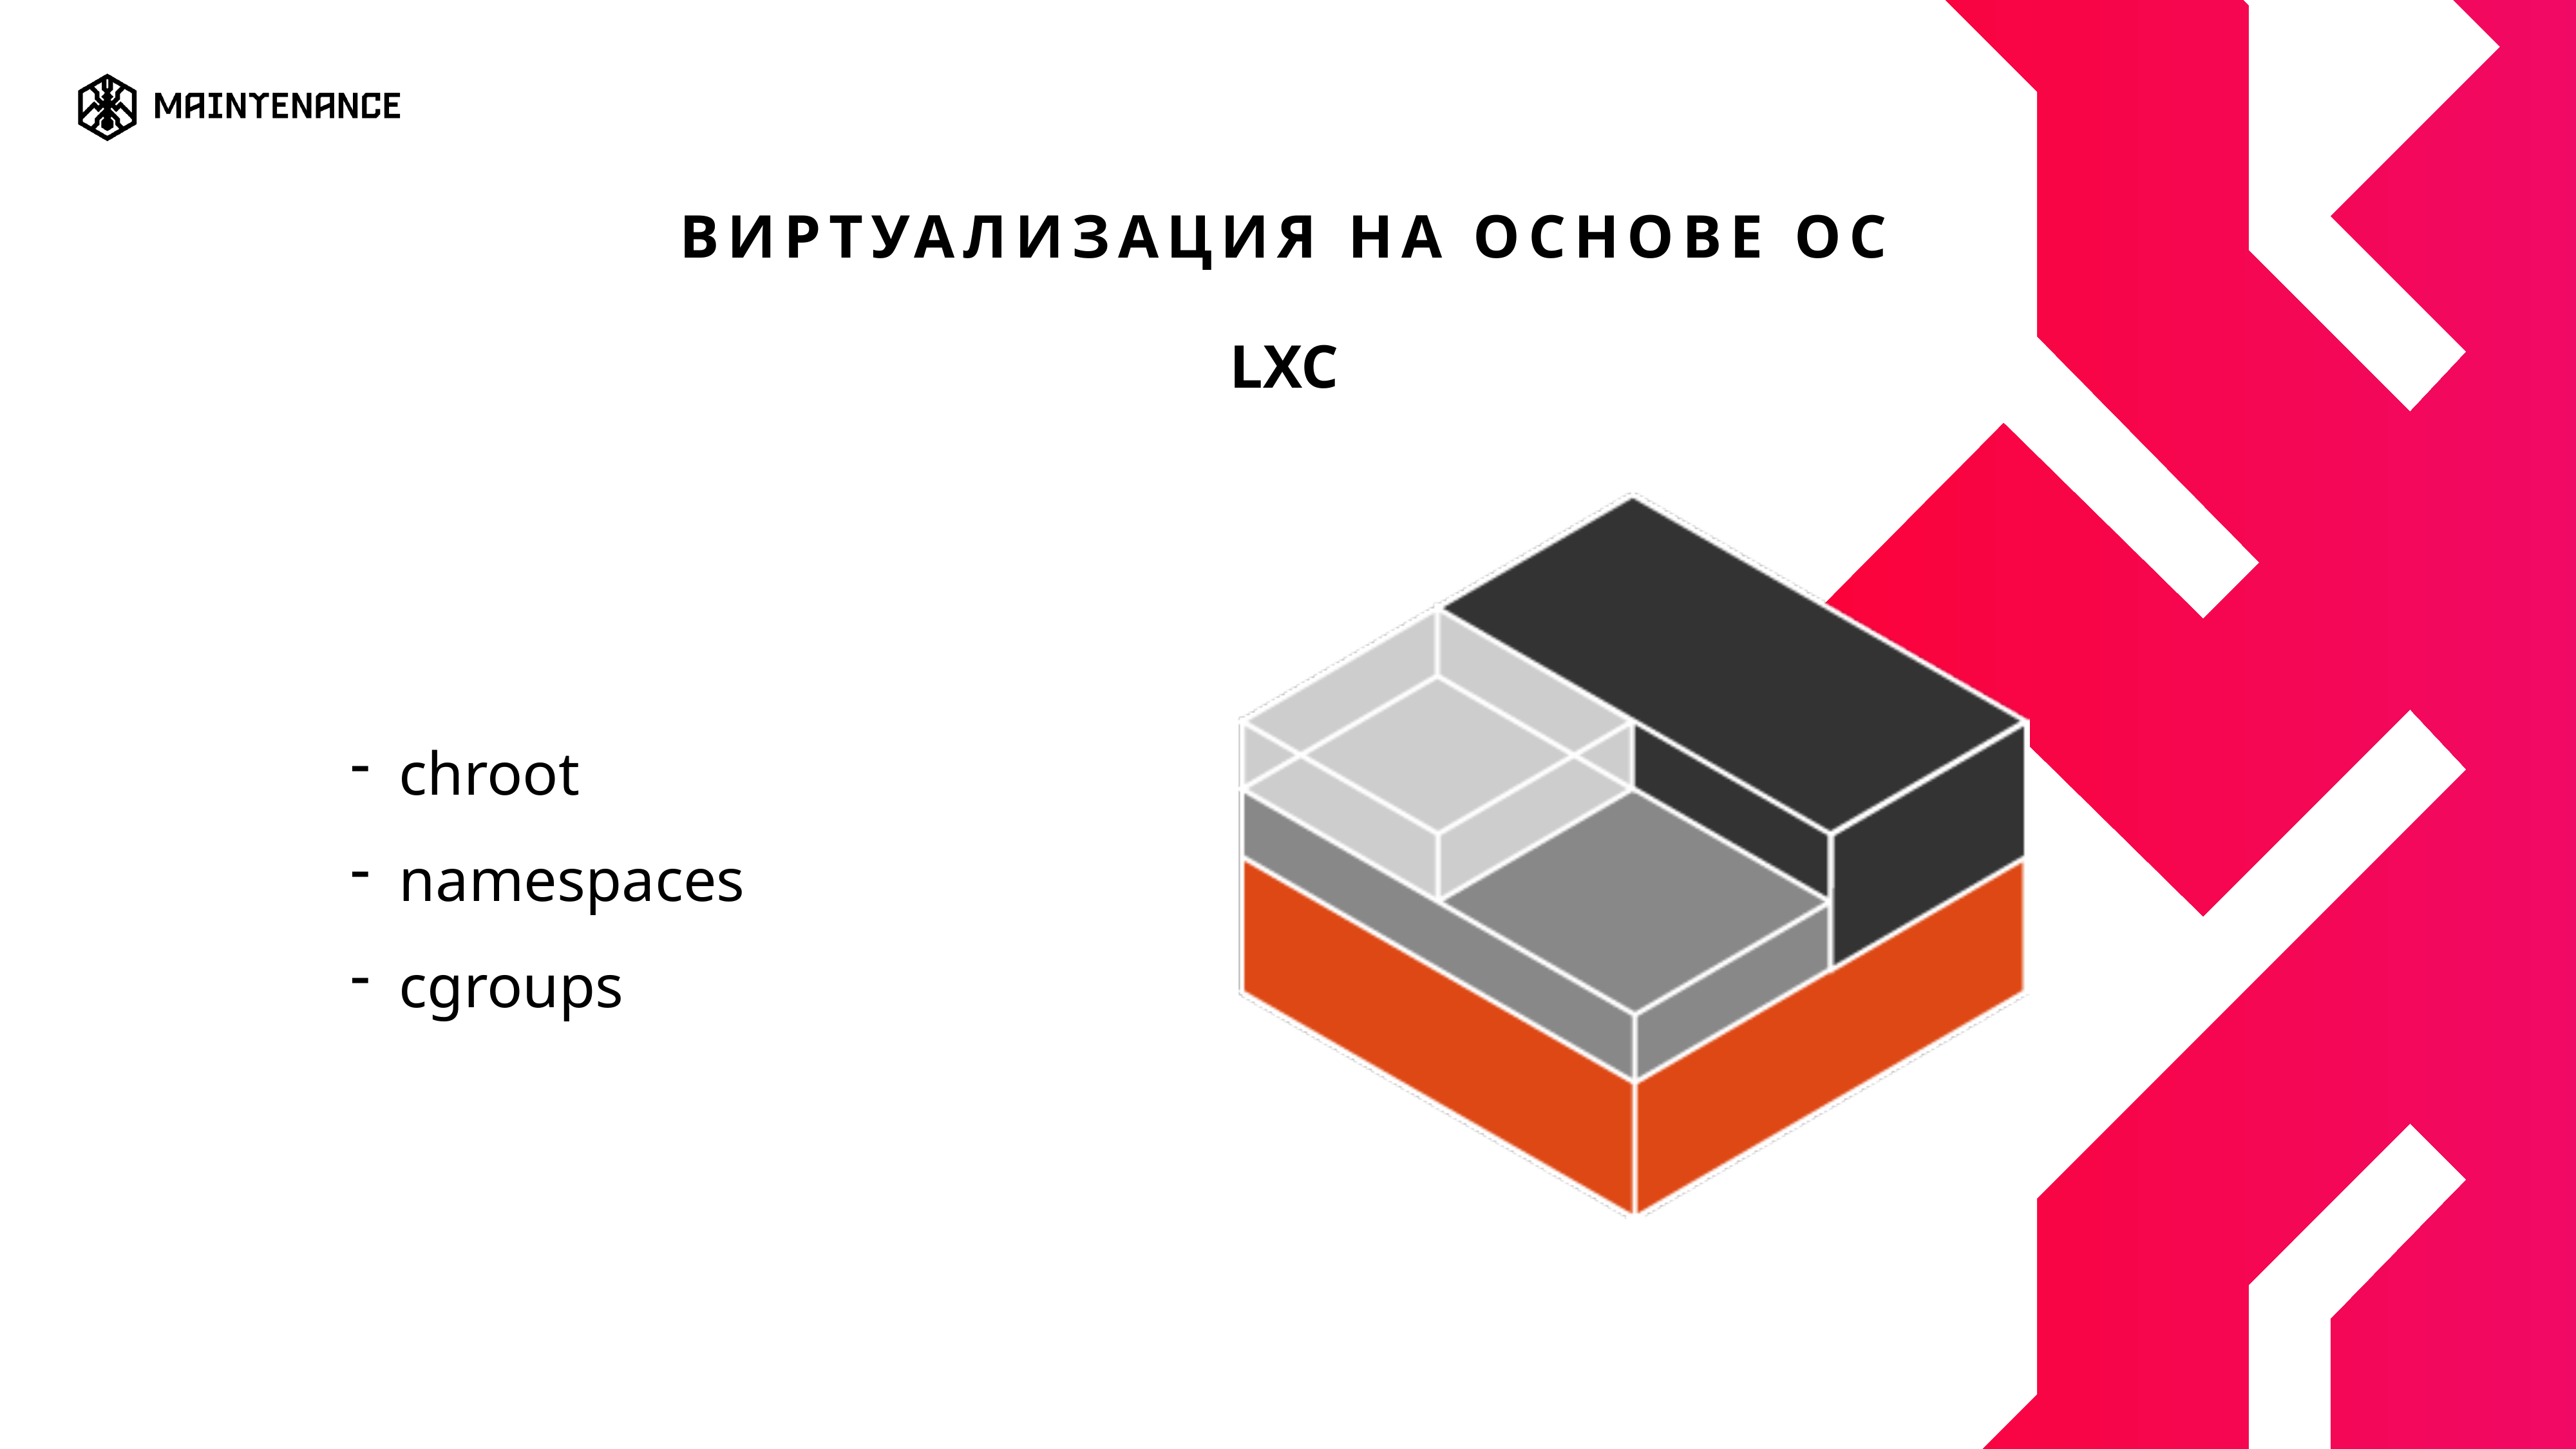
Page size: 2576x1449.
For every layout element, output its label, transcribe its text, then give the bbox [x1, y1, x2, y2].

picture [53, 48, 425, 166]
picture [1238, 492, 2030, 1219]
text_box LXC [124, 328, 2445, 401]
list chroot namespaces cgroups [350, 701, 1238, 1011]
text_box Виртуализация на основе ОС [124, 198, 2445, 270]
